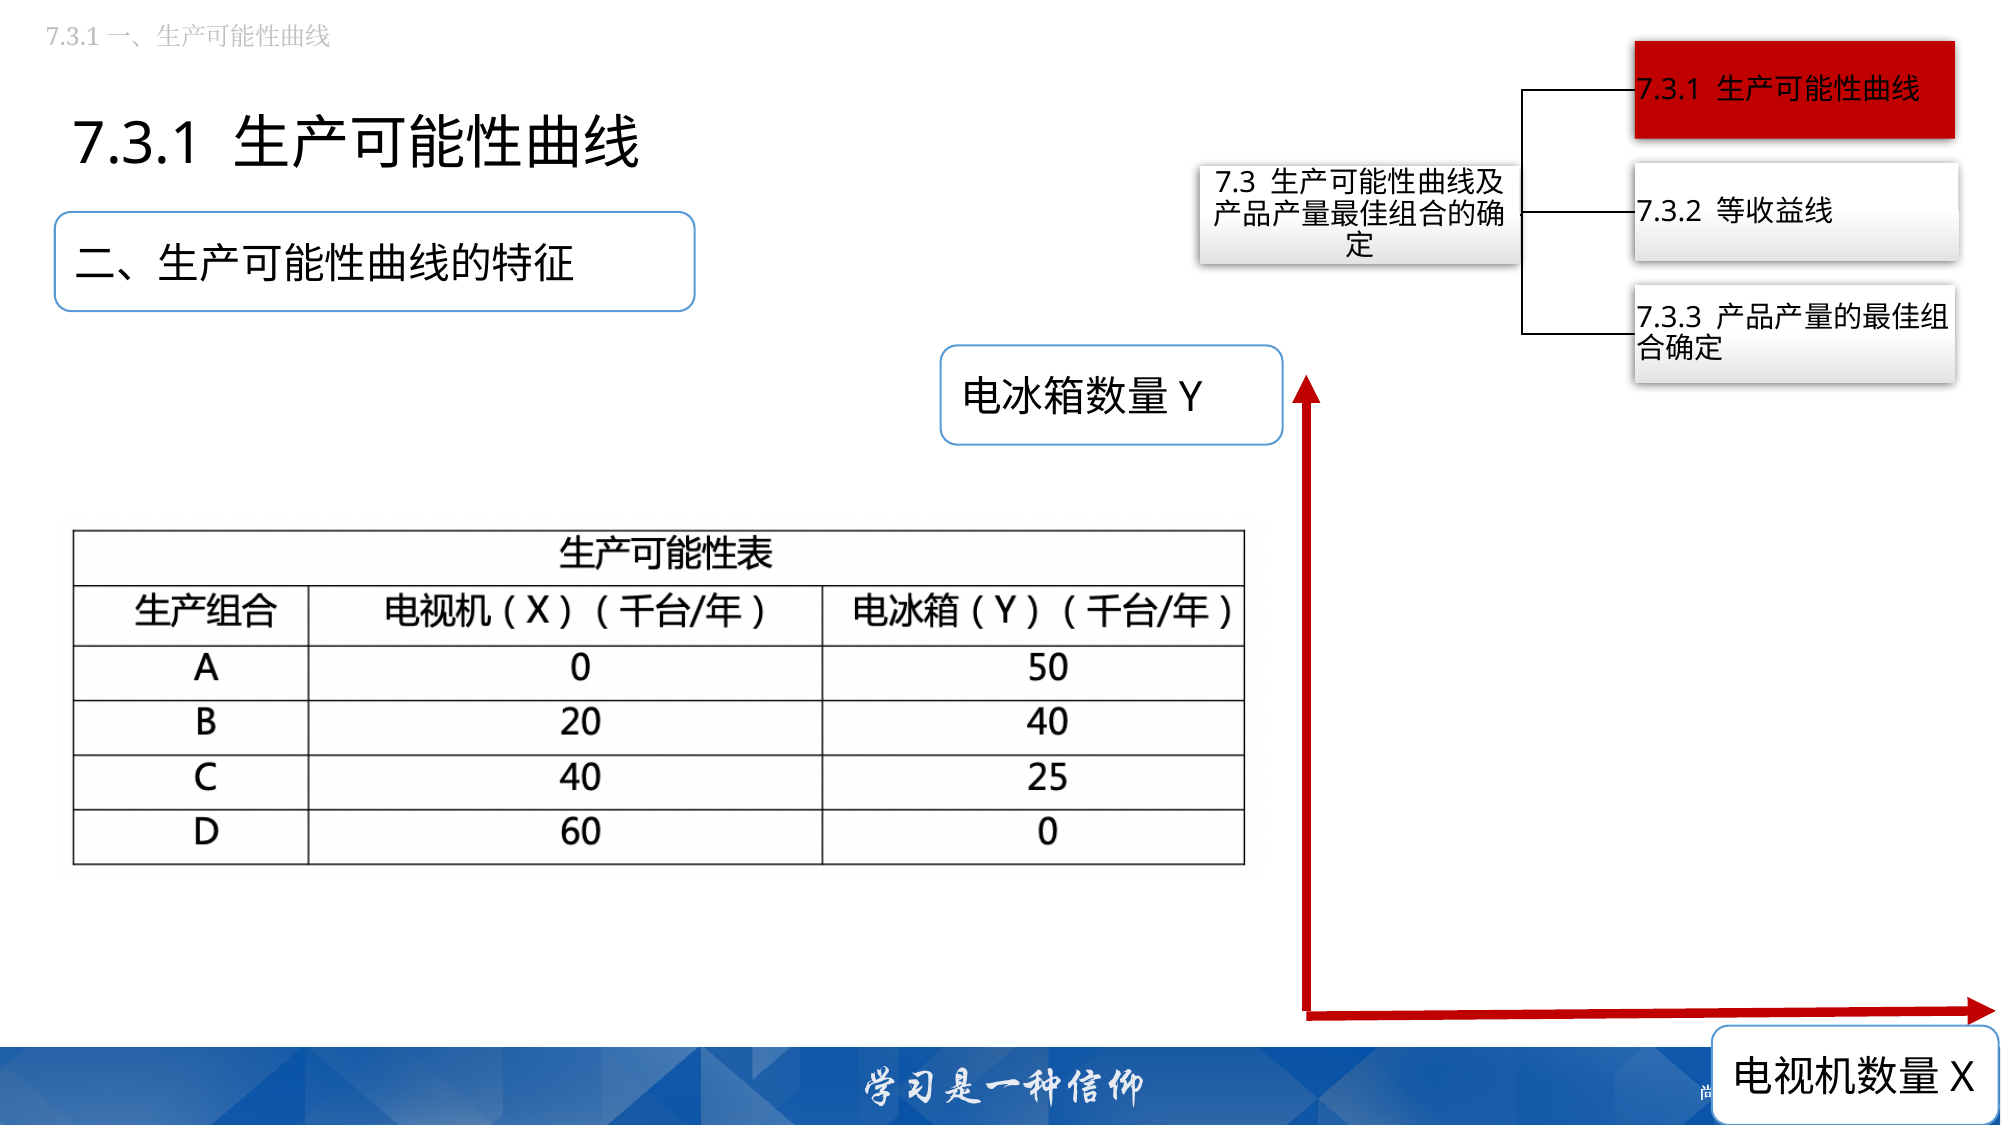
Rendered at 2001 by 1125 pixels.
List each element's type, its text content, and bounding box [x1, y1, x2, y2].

text_box 7.3.1 生产可能性曲线 [54, 95, 1199, 184]
picture [54, 515, 1268, 881]
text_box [1199, 0, 2000, 469]
picture [1990, 1047, 2001, 1125]
text_box 7.3.1一、生产可能性曲线 [30, 12, 347, 58]
picture [0, 1047, 1720, 1125]
text_box 电视机数量X [1710, 1024, 2000, 1125]
text_box 二、生产可能性曲线的特征 [53, 210, 696, 313]
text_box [1306, 1010, 1996, 1017]
text_box 电冰箱数量Y [939, 344, 1199, 446]
